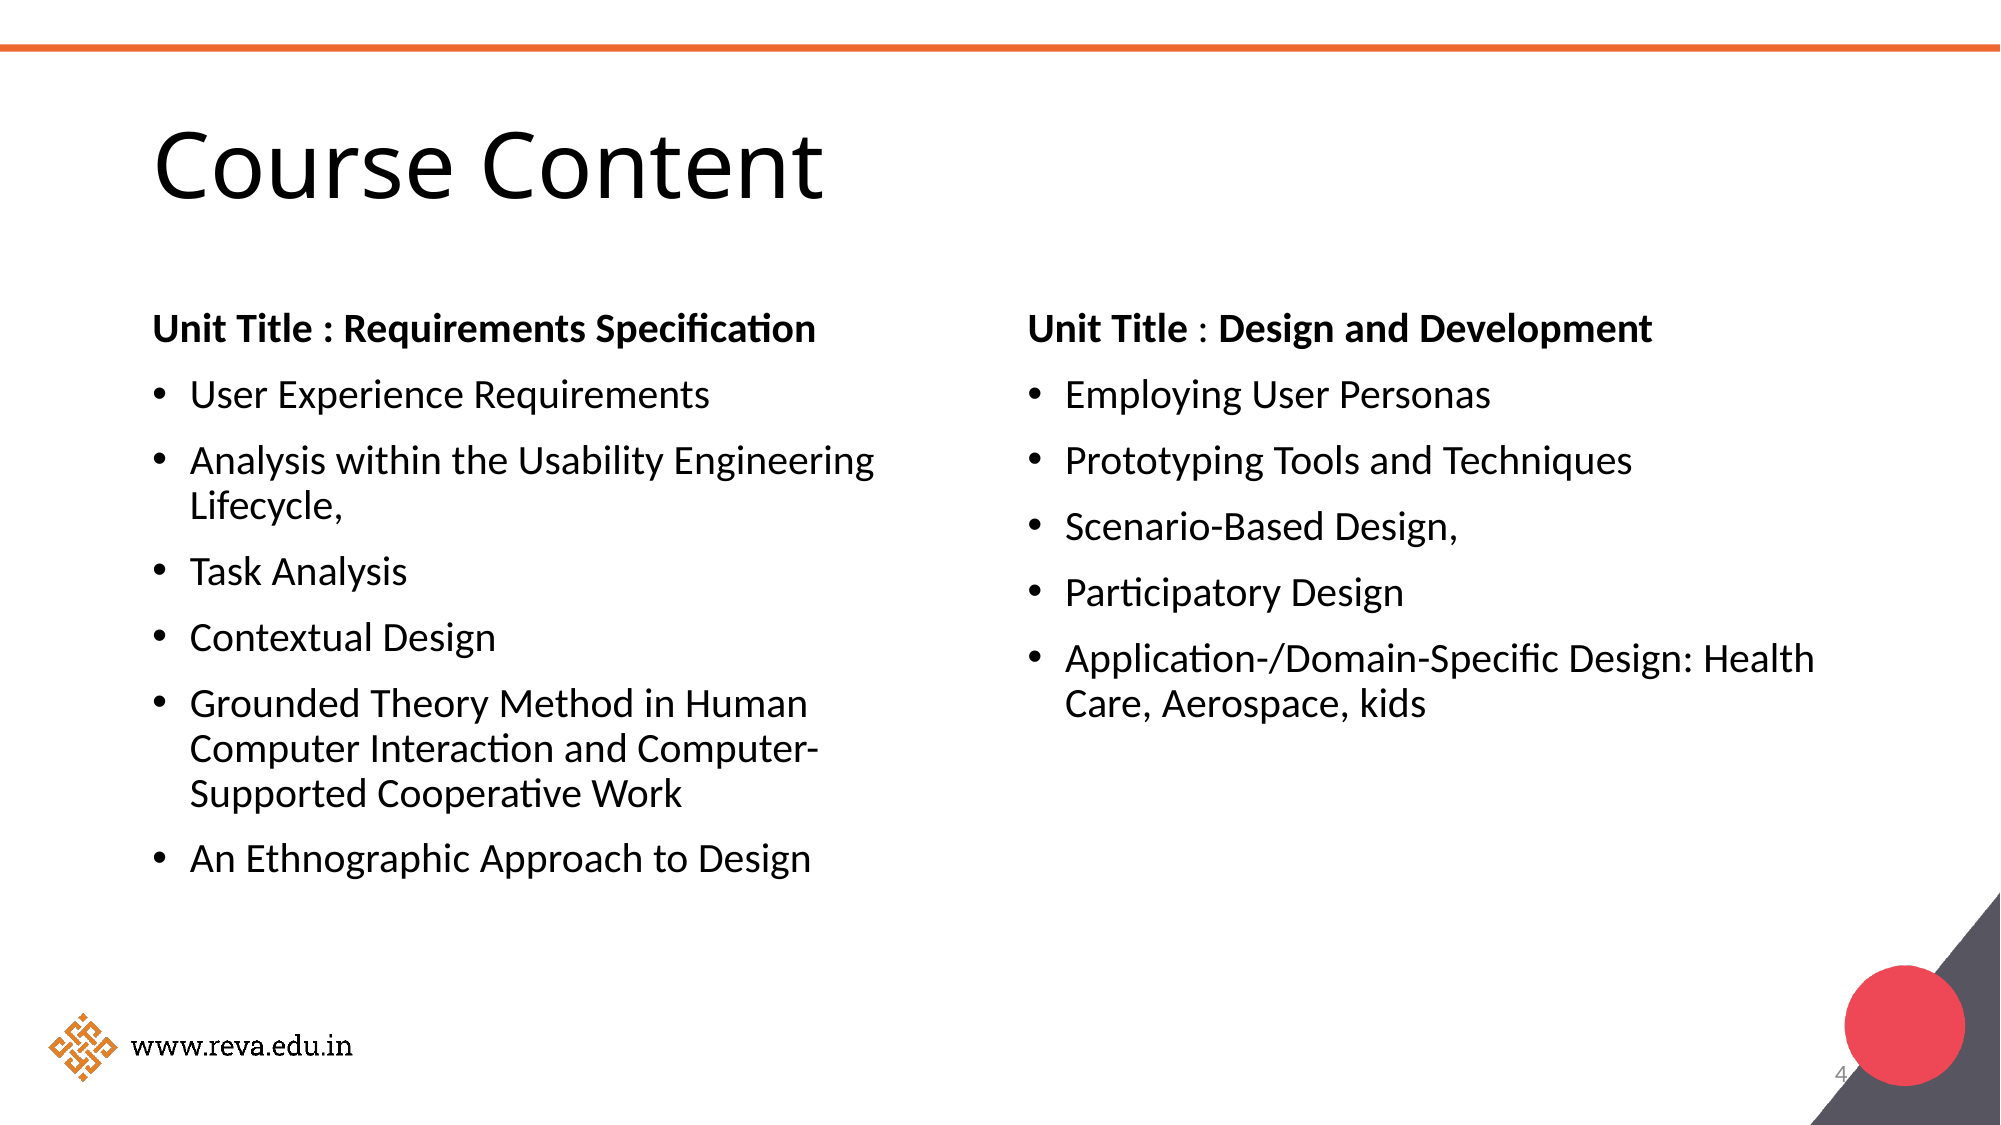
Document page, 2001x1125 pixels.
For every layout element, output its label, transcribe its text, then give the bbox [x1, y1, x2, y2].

list Unit Title : Design and Development Employing User Personas Prototyping Tools and Techniques Scenario-Based Design, Participatory Design Application-/Domain-Specific Design: Health Care, Aerospace, kids [1012, 299, 1863, 1014]
picture [1801, 882, 2000, 1125]
picture [31, 1003, 366, 1092]
title Course Content [137, 59, 1863, 278]
slide_number 4 [1412, 1042, 1863, 1103]
list Unit Title : Requirements Specification User Experience Requirements Analysis within the Usability Engineering Lifecycle, Task Analysis Contextual Design Grounded Theory Method in Human Computer Interaction and Computer-Supported Cooperative Work An Ethnographic Approach to Design [137, 299, 988, 1014]
